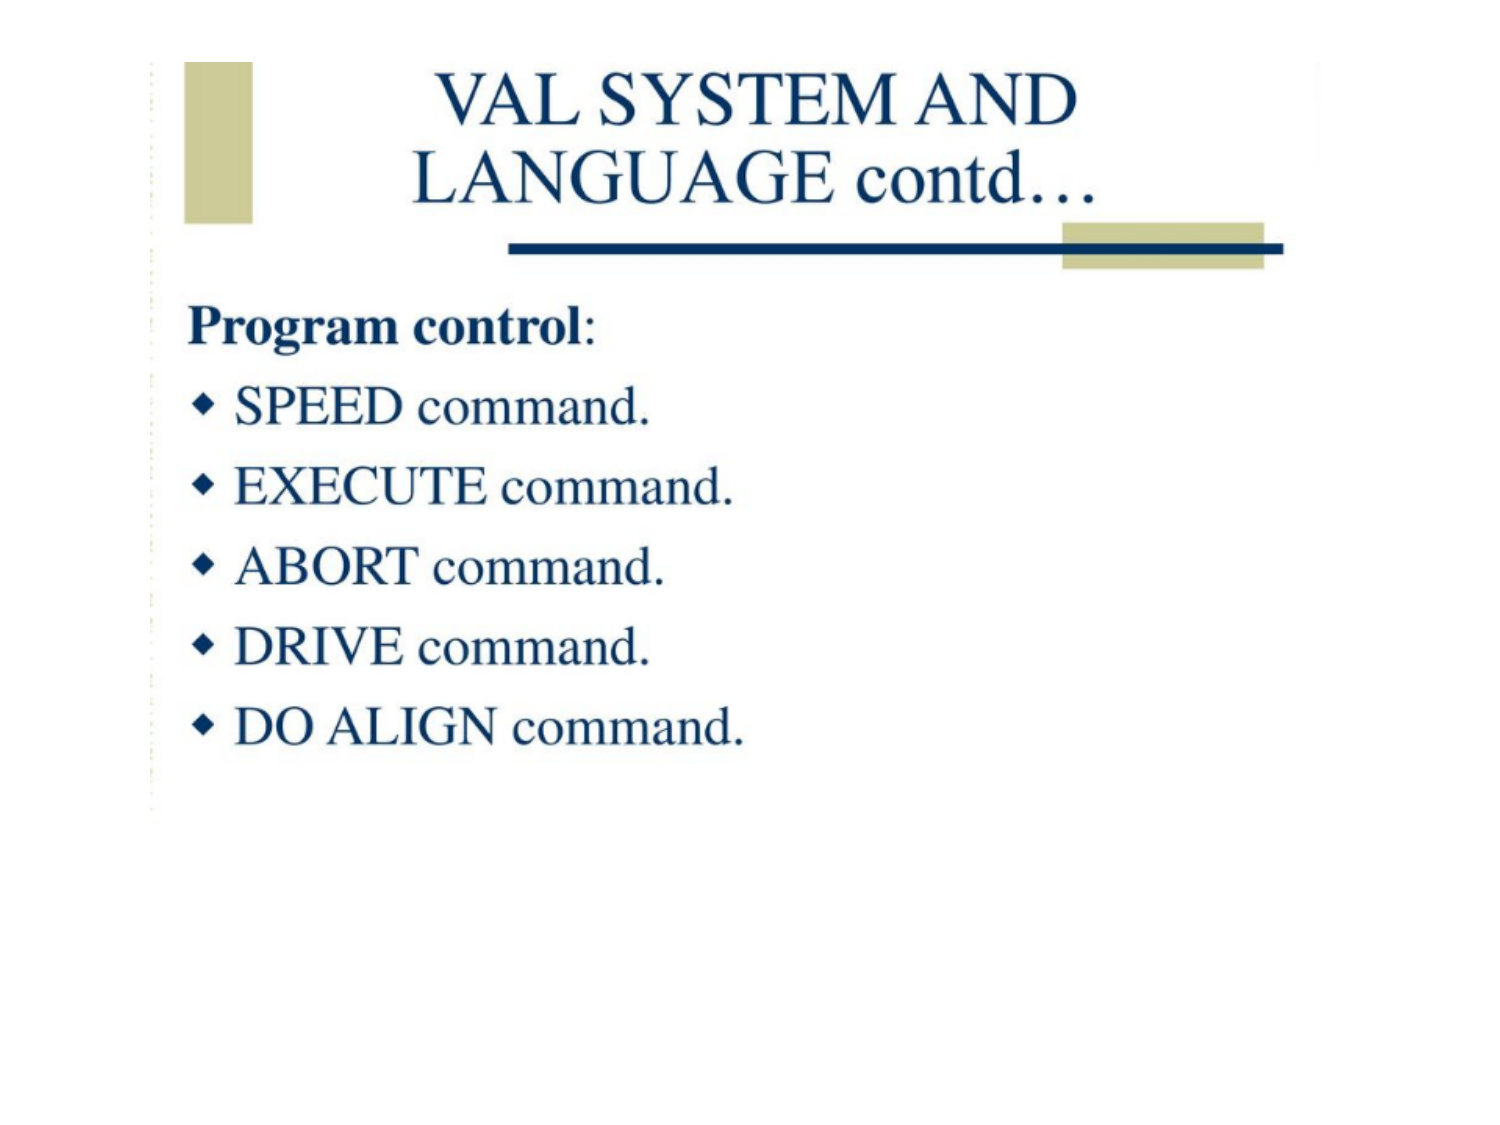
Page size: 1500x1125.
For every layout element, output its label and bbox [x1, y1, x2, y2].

picture [149, 62, 1321, 824]
